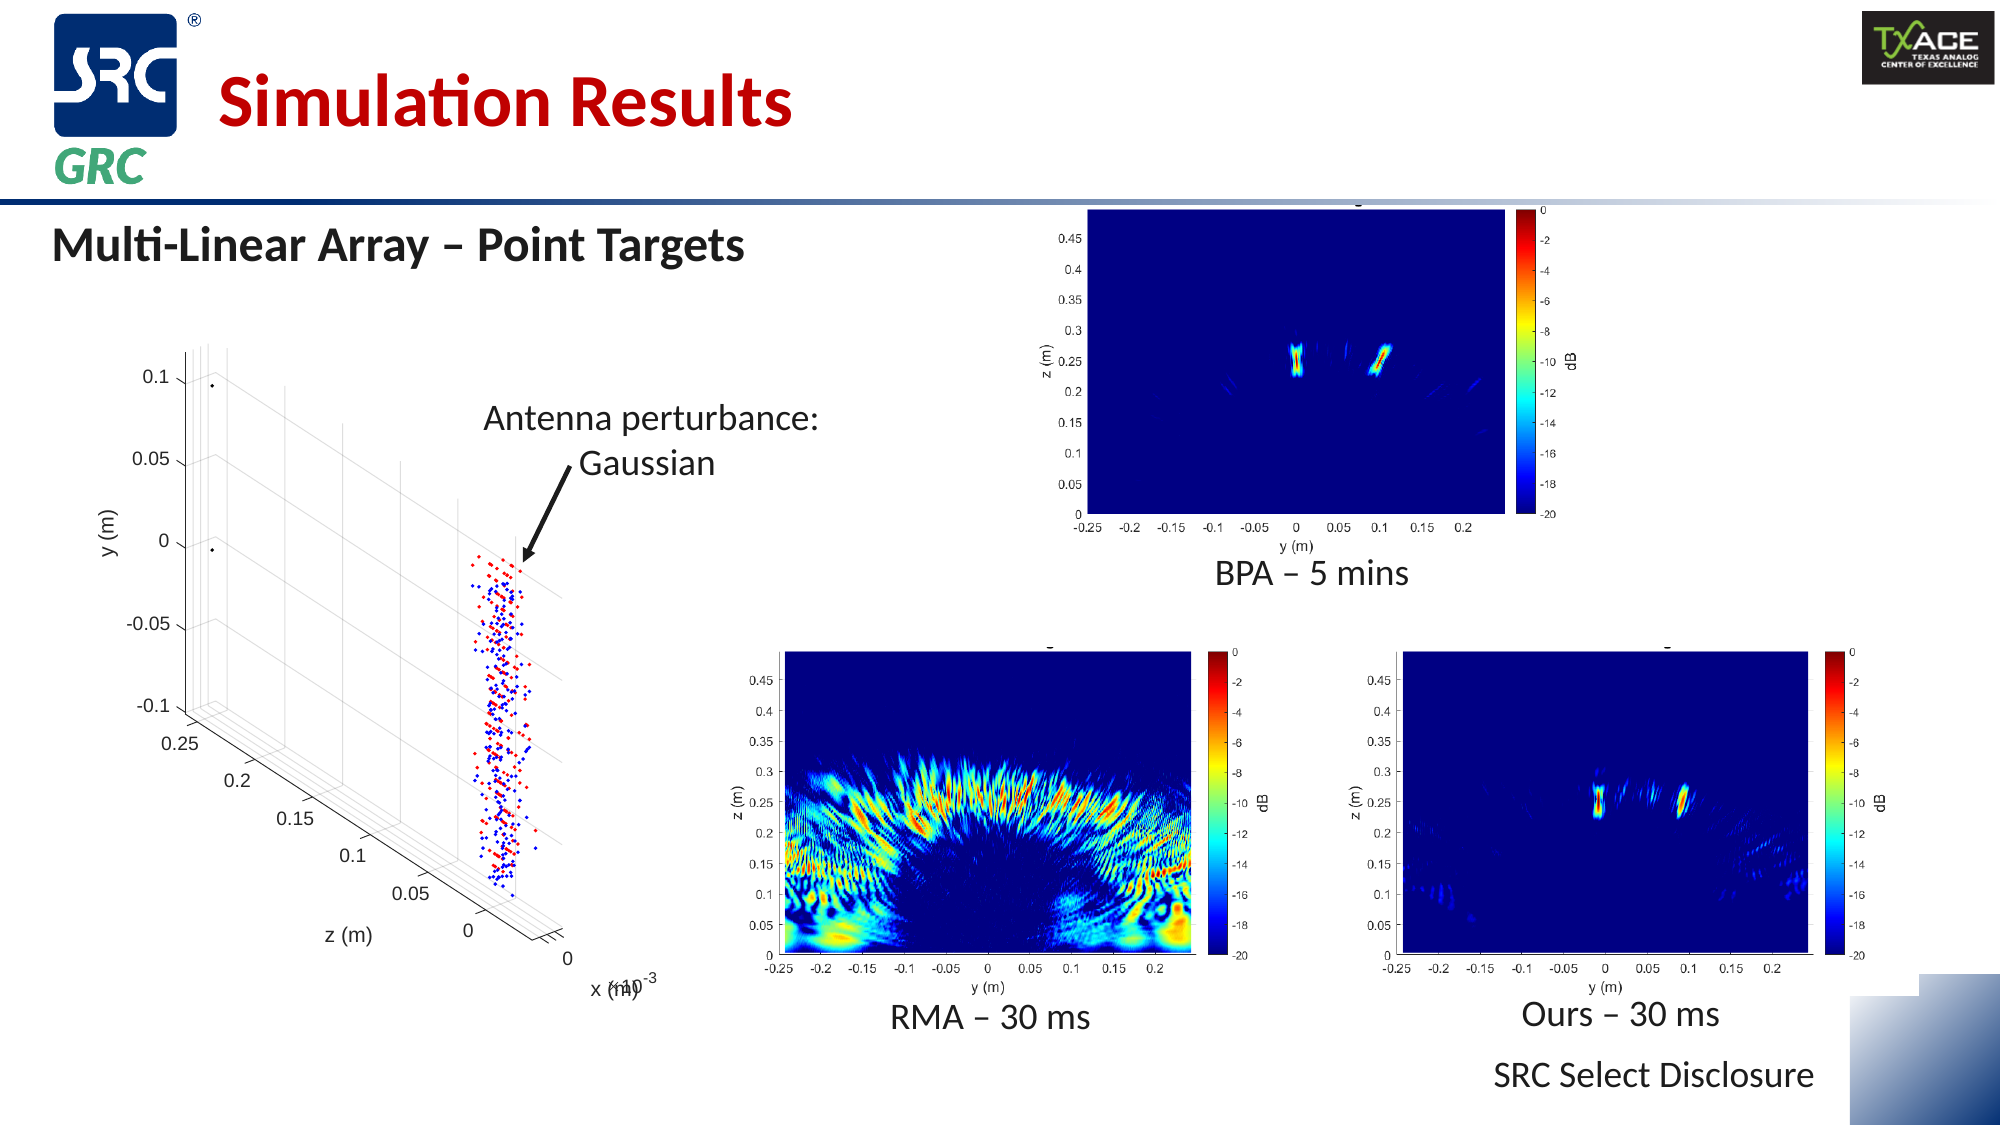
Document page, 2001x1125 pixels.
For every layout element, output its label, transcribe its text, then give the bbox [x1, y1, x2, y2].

picture [46, 338, 693, 1021]
text_box Ours – 30 ms [1489, 996, 1761, 1042]
picture [708, 646, 1302, 996]
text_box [522, 465, 570, 563]
picture [1017, 205, 1610, 555]
footer SRC Select Disclosure [1030, 1042, 1831, 1103]
picture [1862, 11, 1995, 85]
text_box RMA – 30 ms [855, 996, 1126, 1045]
picture [40, 0, 235, 198]
title Simulation Results [203, 23, 1863, 183]
picture [1325, 646, 1919, 996]
text_box Multi-Linear Array – Point Targets [36, 210, 983, 295]
text_box BPA – 5 mins [1181, 555, 1452, 601]
text_box Antenna perturbance: Gaussian [693, 385, 865, 491]
